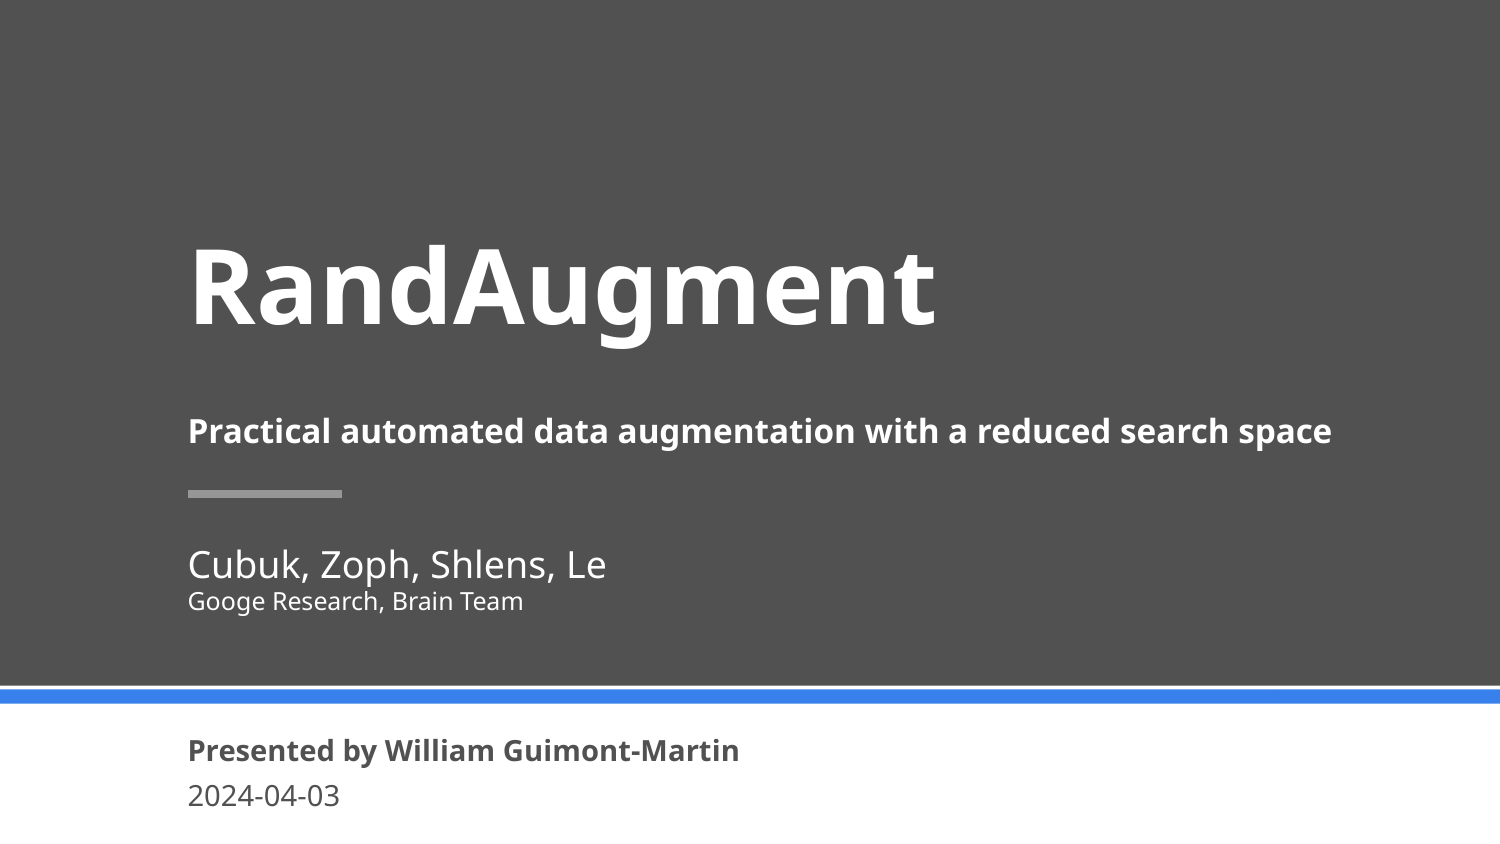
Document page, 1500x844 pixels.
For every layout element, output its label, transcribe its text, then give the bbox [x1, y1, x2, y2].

subtitle Cubuk, Zoph, Shlens, Le Googe Research, Brain Team [187, 540, 1313, 644]
list Presented by William Guimont-Martin [187, 700, 771, 768]
list 2024-04-03 [187, 777, 771, 844]
title RandAugment Practical automated data augmentation with a reduced search space [187, 156, 1385, 450]
